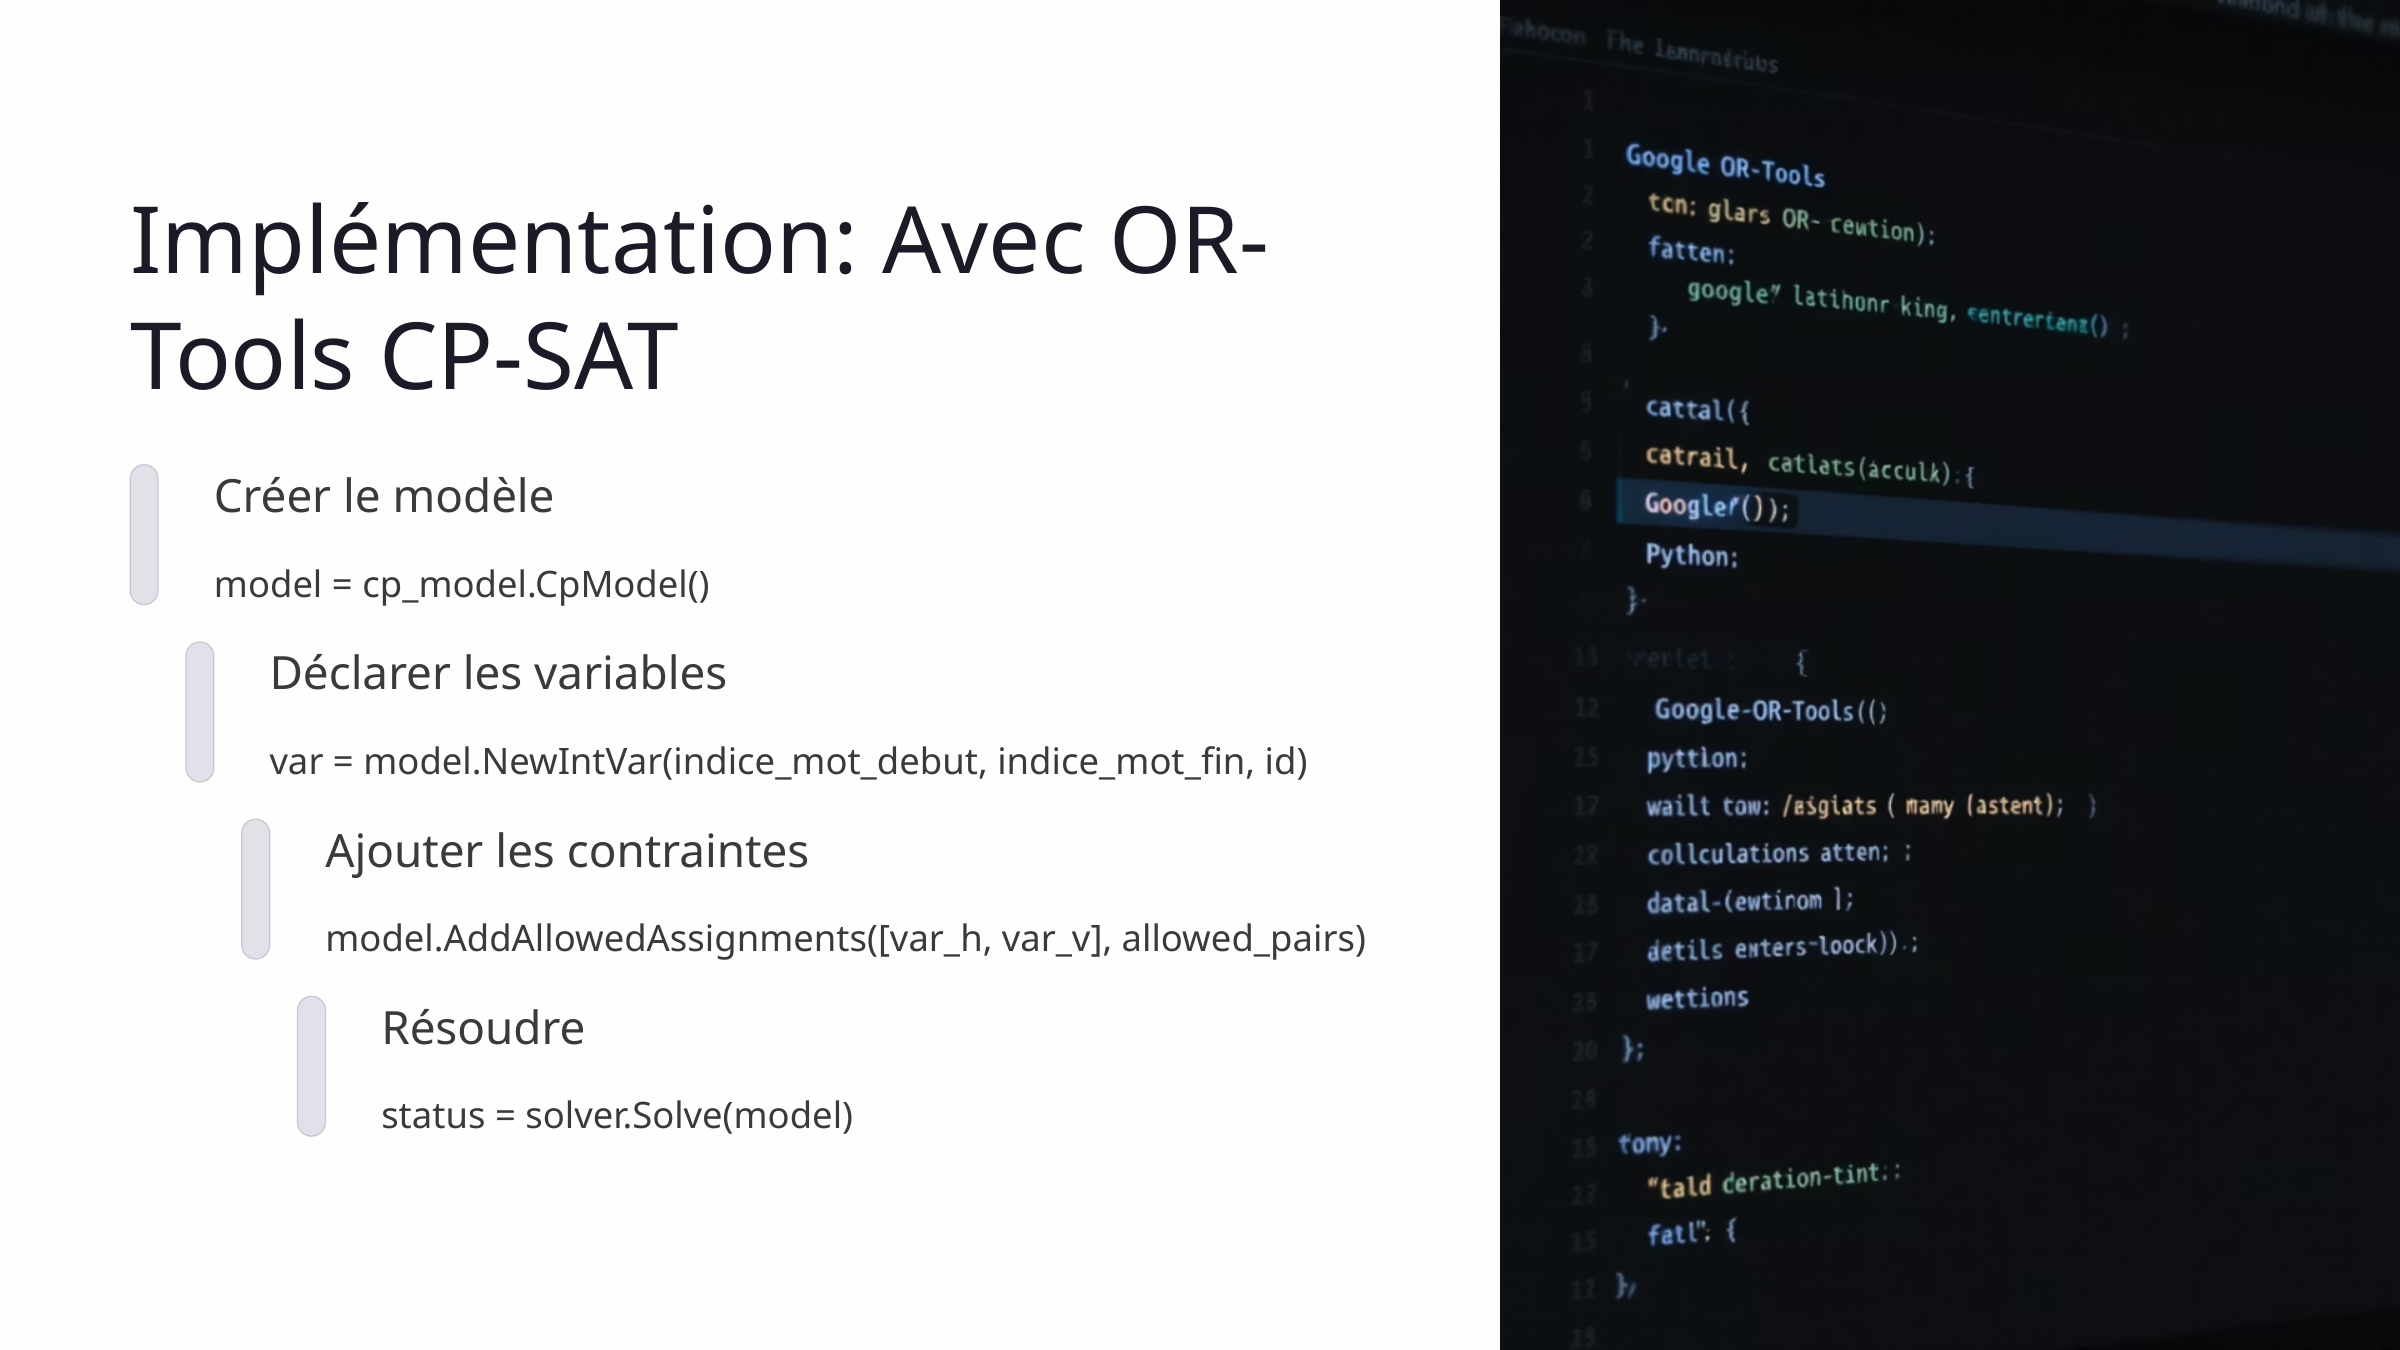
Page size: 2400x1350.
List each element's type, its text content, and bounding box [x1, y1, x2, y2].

text_box Implémentation: Avec OR-Tools CP-SAT [130, 176, 1370, 409]
text_box model.AddAllowedAssignments([var_h, var_v], allowed_pairs) [325, 899, 1370, 959]
text_box Créer le modèle [213, 464, 679, 523]
text_box [185, 641, 214, 782]
picture [1499, 0, 2400, 1350]
text_box [297, 996, 326, 1137]
text_box Ajouter les contraintes [325, 819, 806, 878]
text_box model = cp_model.CpModel() [213, 545, 1370, 605]
text_box status = solver.Solve(model) [381, 1076, 1370, 1137]
text_box Résoudre [381, 996, 847, 1055]
text_box [241, 819, 270, 960]
text_box Déclarer les variables [269, 641, 735, 700]
text_box [130, 464, 159, 605]
text_box var = model.NewIntVar(indice_mot_debut, indice_mot_fin, id) [269, 722, 1370, 782]
